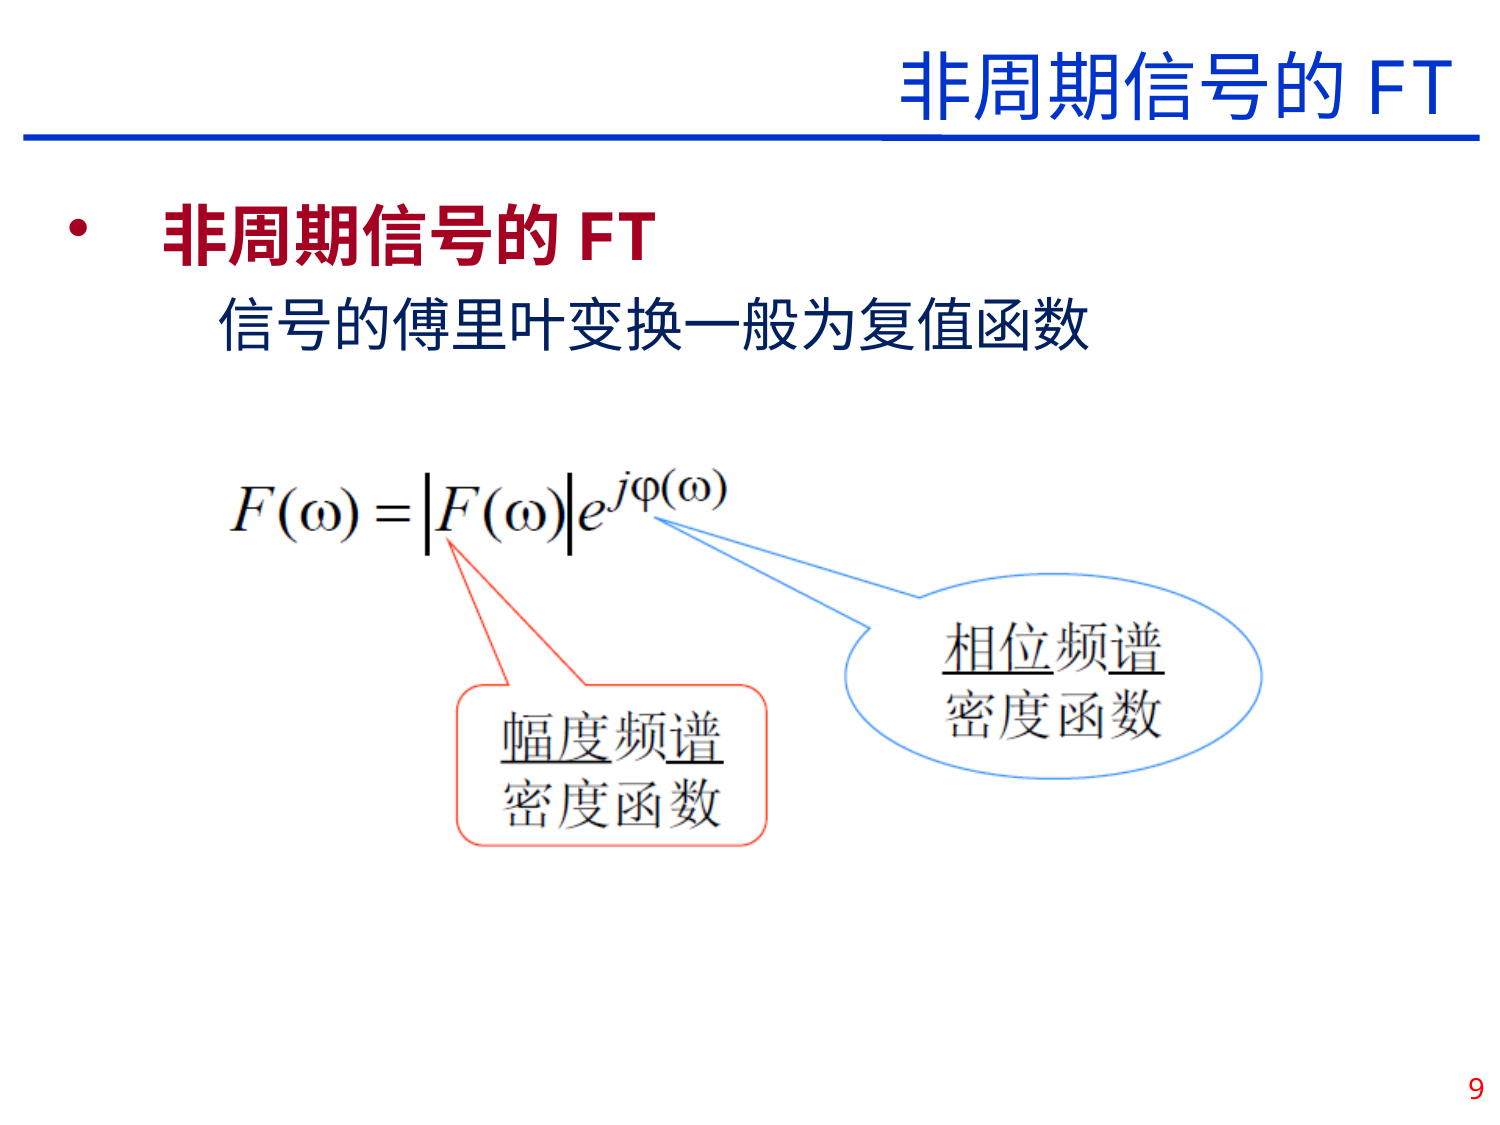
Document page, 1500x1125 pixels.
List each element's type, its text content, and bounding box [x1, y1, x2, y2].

slide_number 9 [1187, 1062, 1500, 1125]
picture [222, 459, 1273, 855]
text_box 非周期信号的FT 信号的傅里叶变换一般为复值函数 [52, 195, 1473, 895]
text_box 非周期信号的FT [876, 24, 1471, 138]
